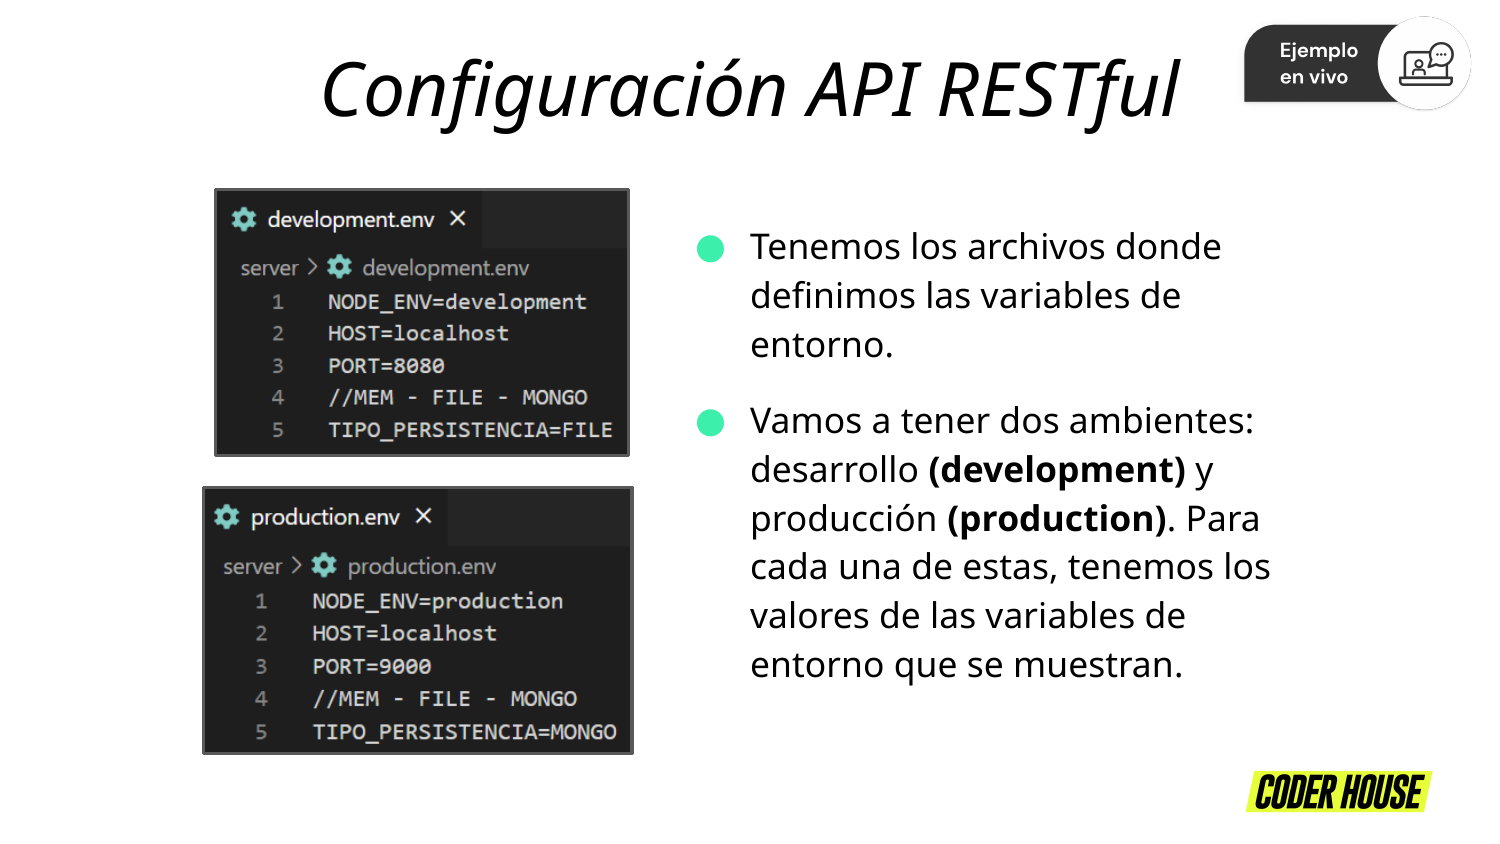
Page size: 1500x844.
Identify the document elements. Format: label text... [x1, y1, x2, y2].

picture [216, 190, 628, 454]
picture [1223, 10, 1492, 116]
picture [205, 488, 631, 752]
text_box Configuración API RESTful [193, 26, 1307, 152]
text_box Tenemos los archivos donde definimos las variables de entorno. Vamos a tener dos ambientes: desarrollo (development) y producción (production). Para cada una de estas, tenemos los valores de las variables de entorno que se muestran. [660, 202, 1302, 730]
picture [1241, 764, 1437, 819]
